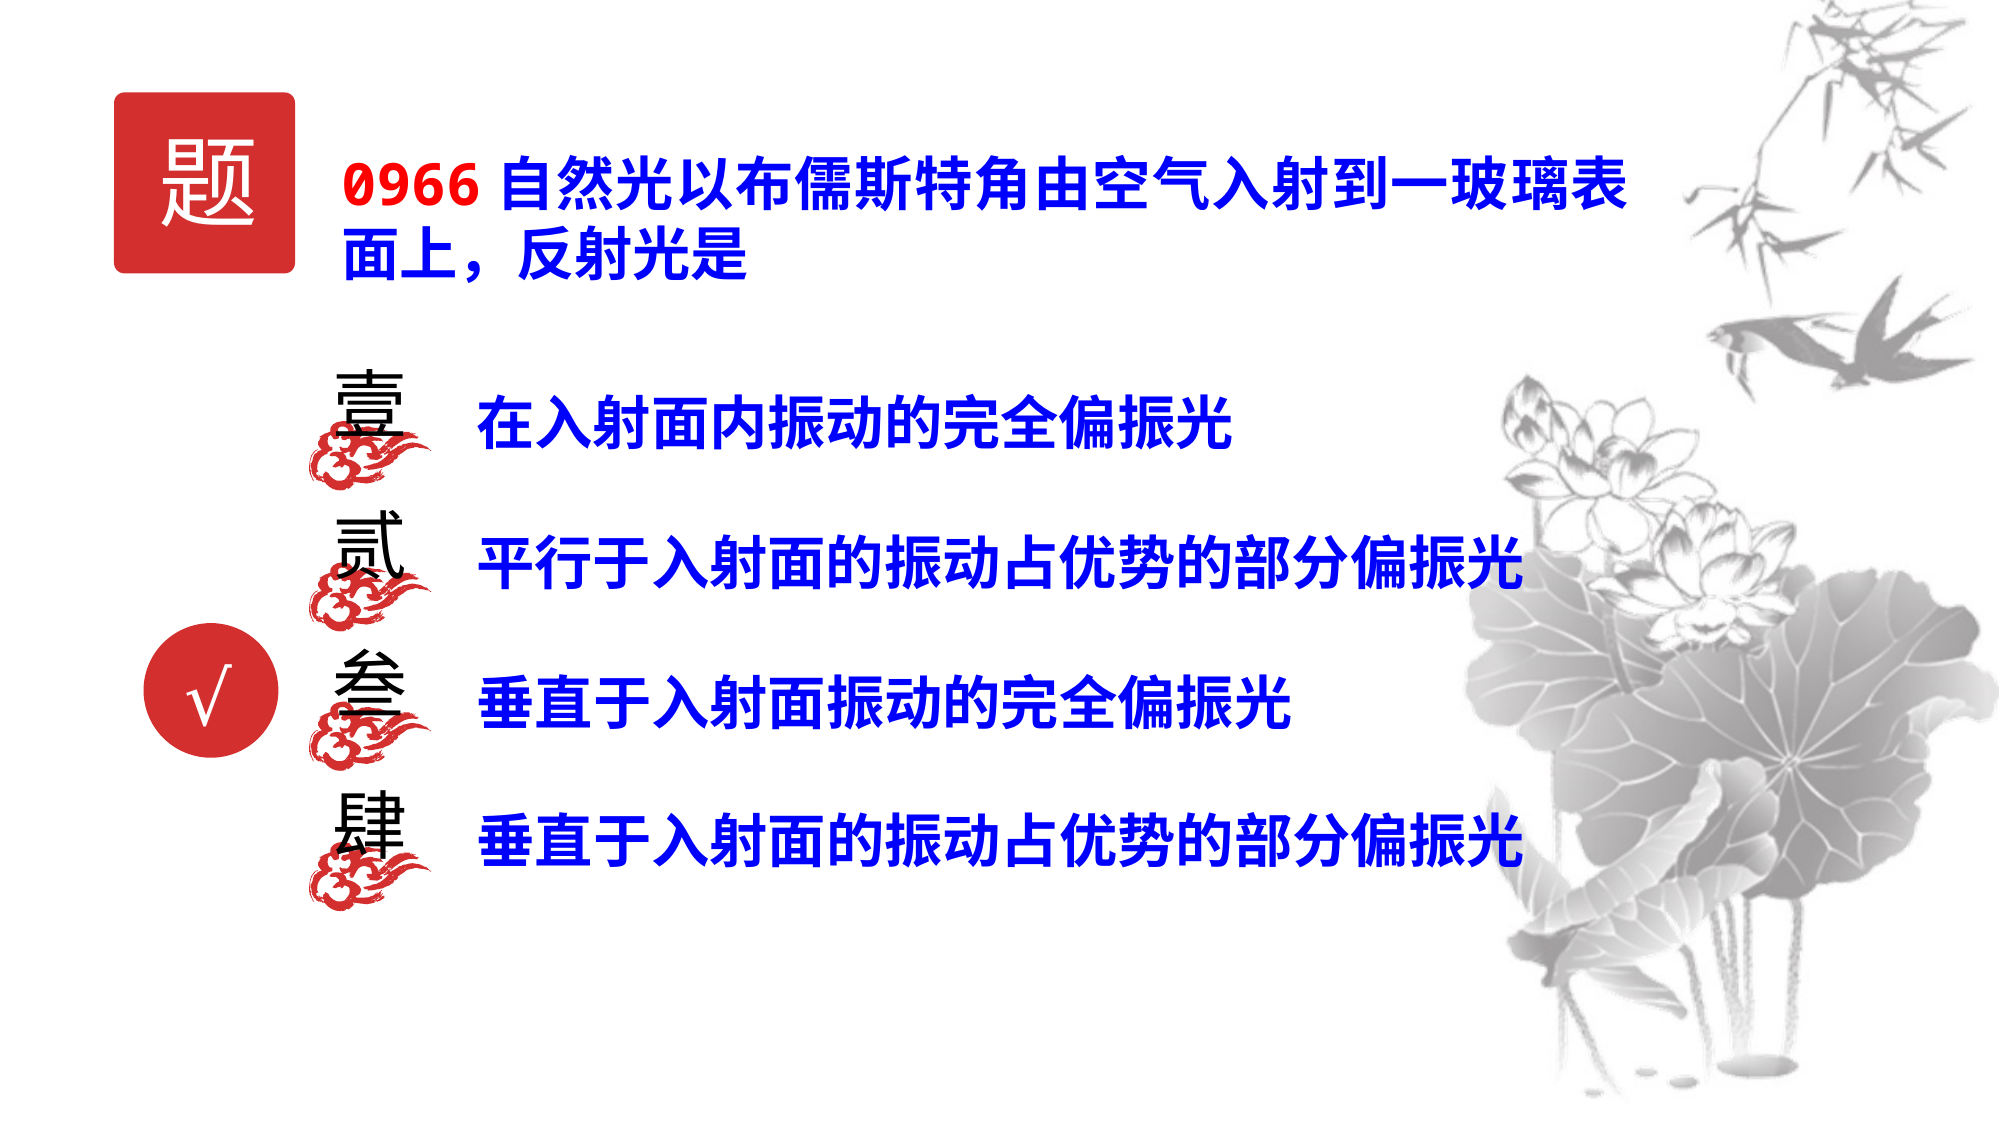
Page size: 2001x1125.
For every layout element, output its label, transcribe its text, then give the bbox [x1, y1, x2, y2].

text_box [309, 491, 1592, 633]
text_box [143, 623, 279, 758]
picture [1446, 0, 1999, 1125]
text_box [309, 770, 1614, 912]
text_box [114, 92, 296, 274]
text_box 0966自然光以布儒斯特角由空气入射到一玻璃表面上，反射光是 [326, 140, 1644, 295]
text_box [309, 349, 1514, 491]
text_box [309, 630, 1544, 770]
